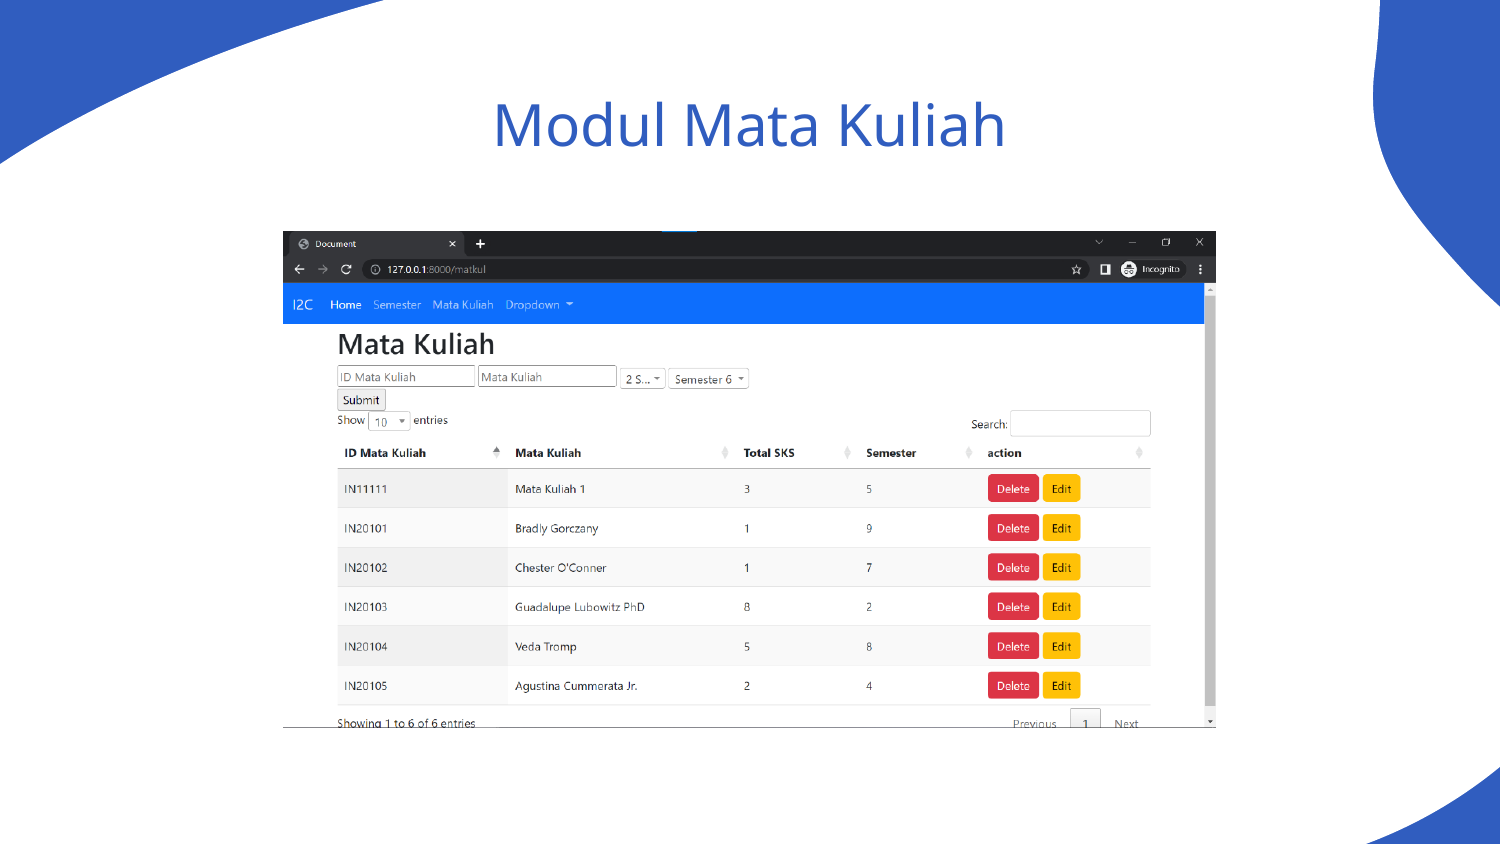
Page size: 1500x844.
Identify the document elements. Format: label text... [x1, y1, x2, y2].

picture [283, 230, 1217, 728]
title Modul Mata Kuliah [51, 72, 1449, 167]
